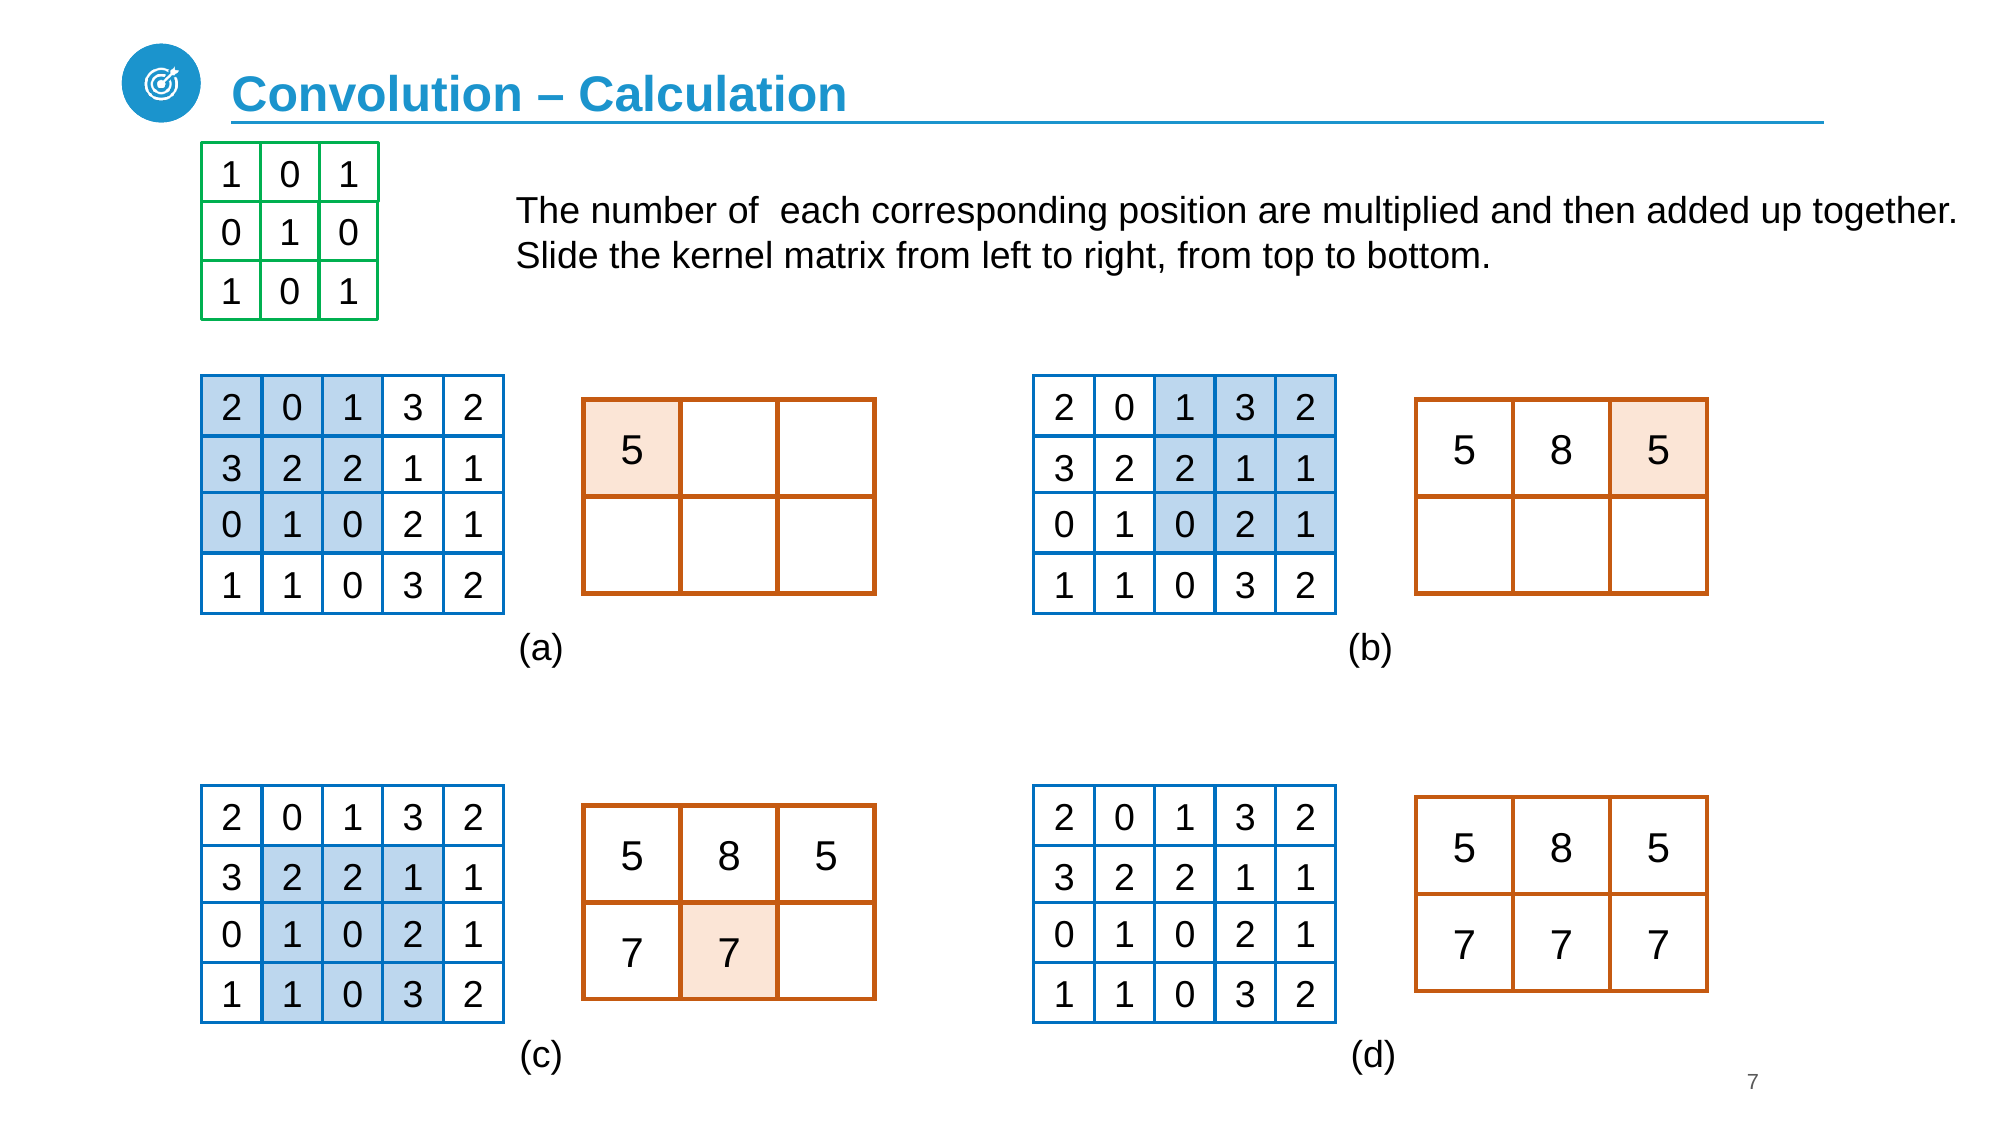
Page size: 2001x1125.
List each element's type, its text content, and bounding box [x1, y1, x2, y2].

text_box 3 [382, 962, 443, 1023]
text_box 1 [1094, 962, 1154, 1023]
text_box 1 [443, 436, 504, 492]
text_box 0 [259, 259, 318, 320]
text_box 8 [1512, 797, 1609, 894]
text_box The number of each corresponding position are multiplied and then added up together. Slide the kernel matrix from left to right, from top to bottom. [500, 178, 1974, 283]
text_box 0 [1154, 492, 1215, 553]
text_box 1 [318, 141, 379, 200]
text_box (c) [504, 1023, 579, 1084]
text_box 1 [1094, 902, 1154, 962]
text_box 1 [1154, 375, 1215, 436]
text_box 7 [1512, 894, 1609, 991]
text_box 3 [382, 785, 443, 845]
text_box 7 [680, 902, 777, 1000]
text_box 1 [322, 785, 382, 845]
text_box [1512, 496, 1609, 594]
text_box 2 [322, 436, 382, 492]
text_box 1 [1094, 492, 1154, 553]
text_box 2 [1275, 375, 1336, 436]
text_box 0 [200, 200, 259, 259]
text_box 2 [382, 492, 443, 553]
text_box 1 [262, 553, 322, 614]
text_box 1 [201, 553, 262, 614]
text_box 7 [583, 902, 680, 1000]
text_box 7 [1609, 894, 1707, 991]
text_box 3 [1215, 785, 1275, 845]
text_box 5 [583, 399, 680, 496]
text_box 0 [318, 200, 379, 259]
text_box 1 [259, 200, 318, 259]
text_box 1 [1033, 962, 1094, 1023]
text_box 3 [1215, 375, 1275, 436]
text_box 1 [1275, 436, 1336, 492]
text_box 1 [382, 436, 443, 492]
text_box (a) [503, 615, 581, 676]
text_box 0 [259, 141, 318, 200]
text_box 5 [777, 805, 875, 902]
text_box 2 [1094, 436, 1154, 492]
text_box 0 [201, 492, 262, 553]
text_box 0 [1154, 962, 1215, 1023]
text_box 2 [1275, 785, 1336, 845]
text_box 1 [322, 375, 382, 436]
text_box 1 [443, 845, 504, 902]
text_box 2 [201, 785, 262, 845]
text_box 0 [1094, 375, 1154, 436]
text_box 0 [322, 553, 382, 614]
text_box 1 [1275, 492, 1336, 553]
text_box 3 [1033, 436, 1094, 492]
text_box 1 [201, 962, 262, 1023]
text_box 0 [262, 785, 322, 845]
text_box 5 [1416, 399, 1512, 496]
text_box 2 [1215, 492, 1275, 553]
text_box 0 [322, 962, 382, 1023]
text_box 3 [1215, 962, 1275, 1023]
text_box (b) [1332, 615, 1410, 677]
text_box 2 [1215, 902, 1275, 962]
text_box 5 [583, 805, 680, 902]
text_box 2 [1094, 845, 1154, 902]
text_box [1416, 496, 1512, 594]
text_box 2 [443, 553, 504, 614]
text_box [583, 496, 680, 594]
text_box 1 [1215, 436, 1275, 492]
text_box 3 [1033, 845, 1094, 902]
text_box 0 [322, 492, 382, 553]
text_box [777, 902, 875, 1000]
text_box 2 [1033, 785, 1094, 845]
text_box 3 [382, 375, 443, 436]
text_box [777, 399, 875, 496]
text_box [1609, 496, 1707, 594]
text_box 5 [1609, 797, 1707, 894]
text_box 1 [1154, 785, 1215, 845]
text_box 1 [318, 259, 379, 320]
text_box 1 [382, 845, 443, 902]
text_box 0 [262, 375, 322, 436]
text_box 2 [1275, 553, 1336, 614]
text_box 1 [1275, 845, 1336, 902]
text_box 1 [200, 141, 259, 200]
text_box 1 [200, 259, 259, 320]
text_box 2 [1275, 962, 1336, 1023]
text_box 2 [443, 962, 504, 1023]
text_box 3 [382, 553, 443, 614]
text_box 3 [1215, 553, 1275, 614]
text_box 8 [680, 805, 777, 902]
text_box 1 [262, 902, 322, 962]
text_box 1 [443, 492, 504, 553]
text_box 0 [322, 902, 382, 962]
text_box 5 [1609, 399, 1707, 496]
text_box 3 [201, 845, 262, 902]
text_box 1 [262, 492, 322, 553]
text_box [777, 496, 875, 594]
text_box 5 [1416, 797, 1512, 894]
text_box 2 [262, 845, 322, 902]
text_box 2 [1154, 436, 1215, 492]
text_box 2 [201, 375, 262, 436]
text_box 1 [1275, 902, 1336, 962]
text_box 1 [1033, 553, 1094, 614]
text_box 1 [1094, 553, 1154, 614]
title Convolution – Calculation [231, 73, 1825, 122]
text_box 2 [322, 845, 382, 902]
text_box 8 [1512, 399, 1609, 496]
text_box 2 [1033, 375, 1094, 436]
text_box 1 [1215, 845, 1275, 902]
text_box 2 [443, 785, 504, 845]
text_box 0 [1094, 785, 1154, 845]
text_box 1 [443, 902, 504, 962]
text_box 7 [1416, 894, 1512, 991]
text_box [680, 496, 777, 594]
text_box 3 [201, 436, 262, 492]
text_box 0 [1154, 553, 1215, 614]
text_box 2 [443, 375, 504, 436]
text_box (d) [1335, 1023, 1413, 1084]
picture [140, 62, 183, 104]
text_box 0 [1033, 902, 1094, 962]
text_box [680, 399, 777, 496]
text_box 2 [1154, 845, 1215, 902]
text_box 0 [1033, 492, 1094, 553]
text_box 0 [1154, 902, 1215, 962]
text_box 1 [262, 962, 322, 1023]
text_box 2 [262, 436, 322, 492]
text_box 2 [382, 902, 443, 962]
text_box 0 [201, 902, 262, 962]
